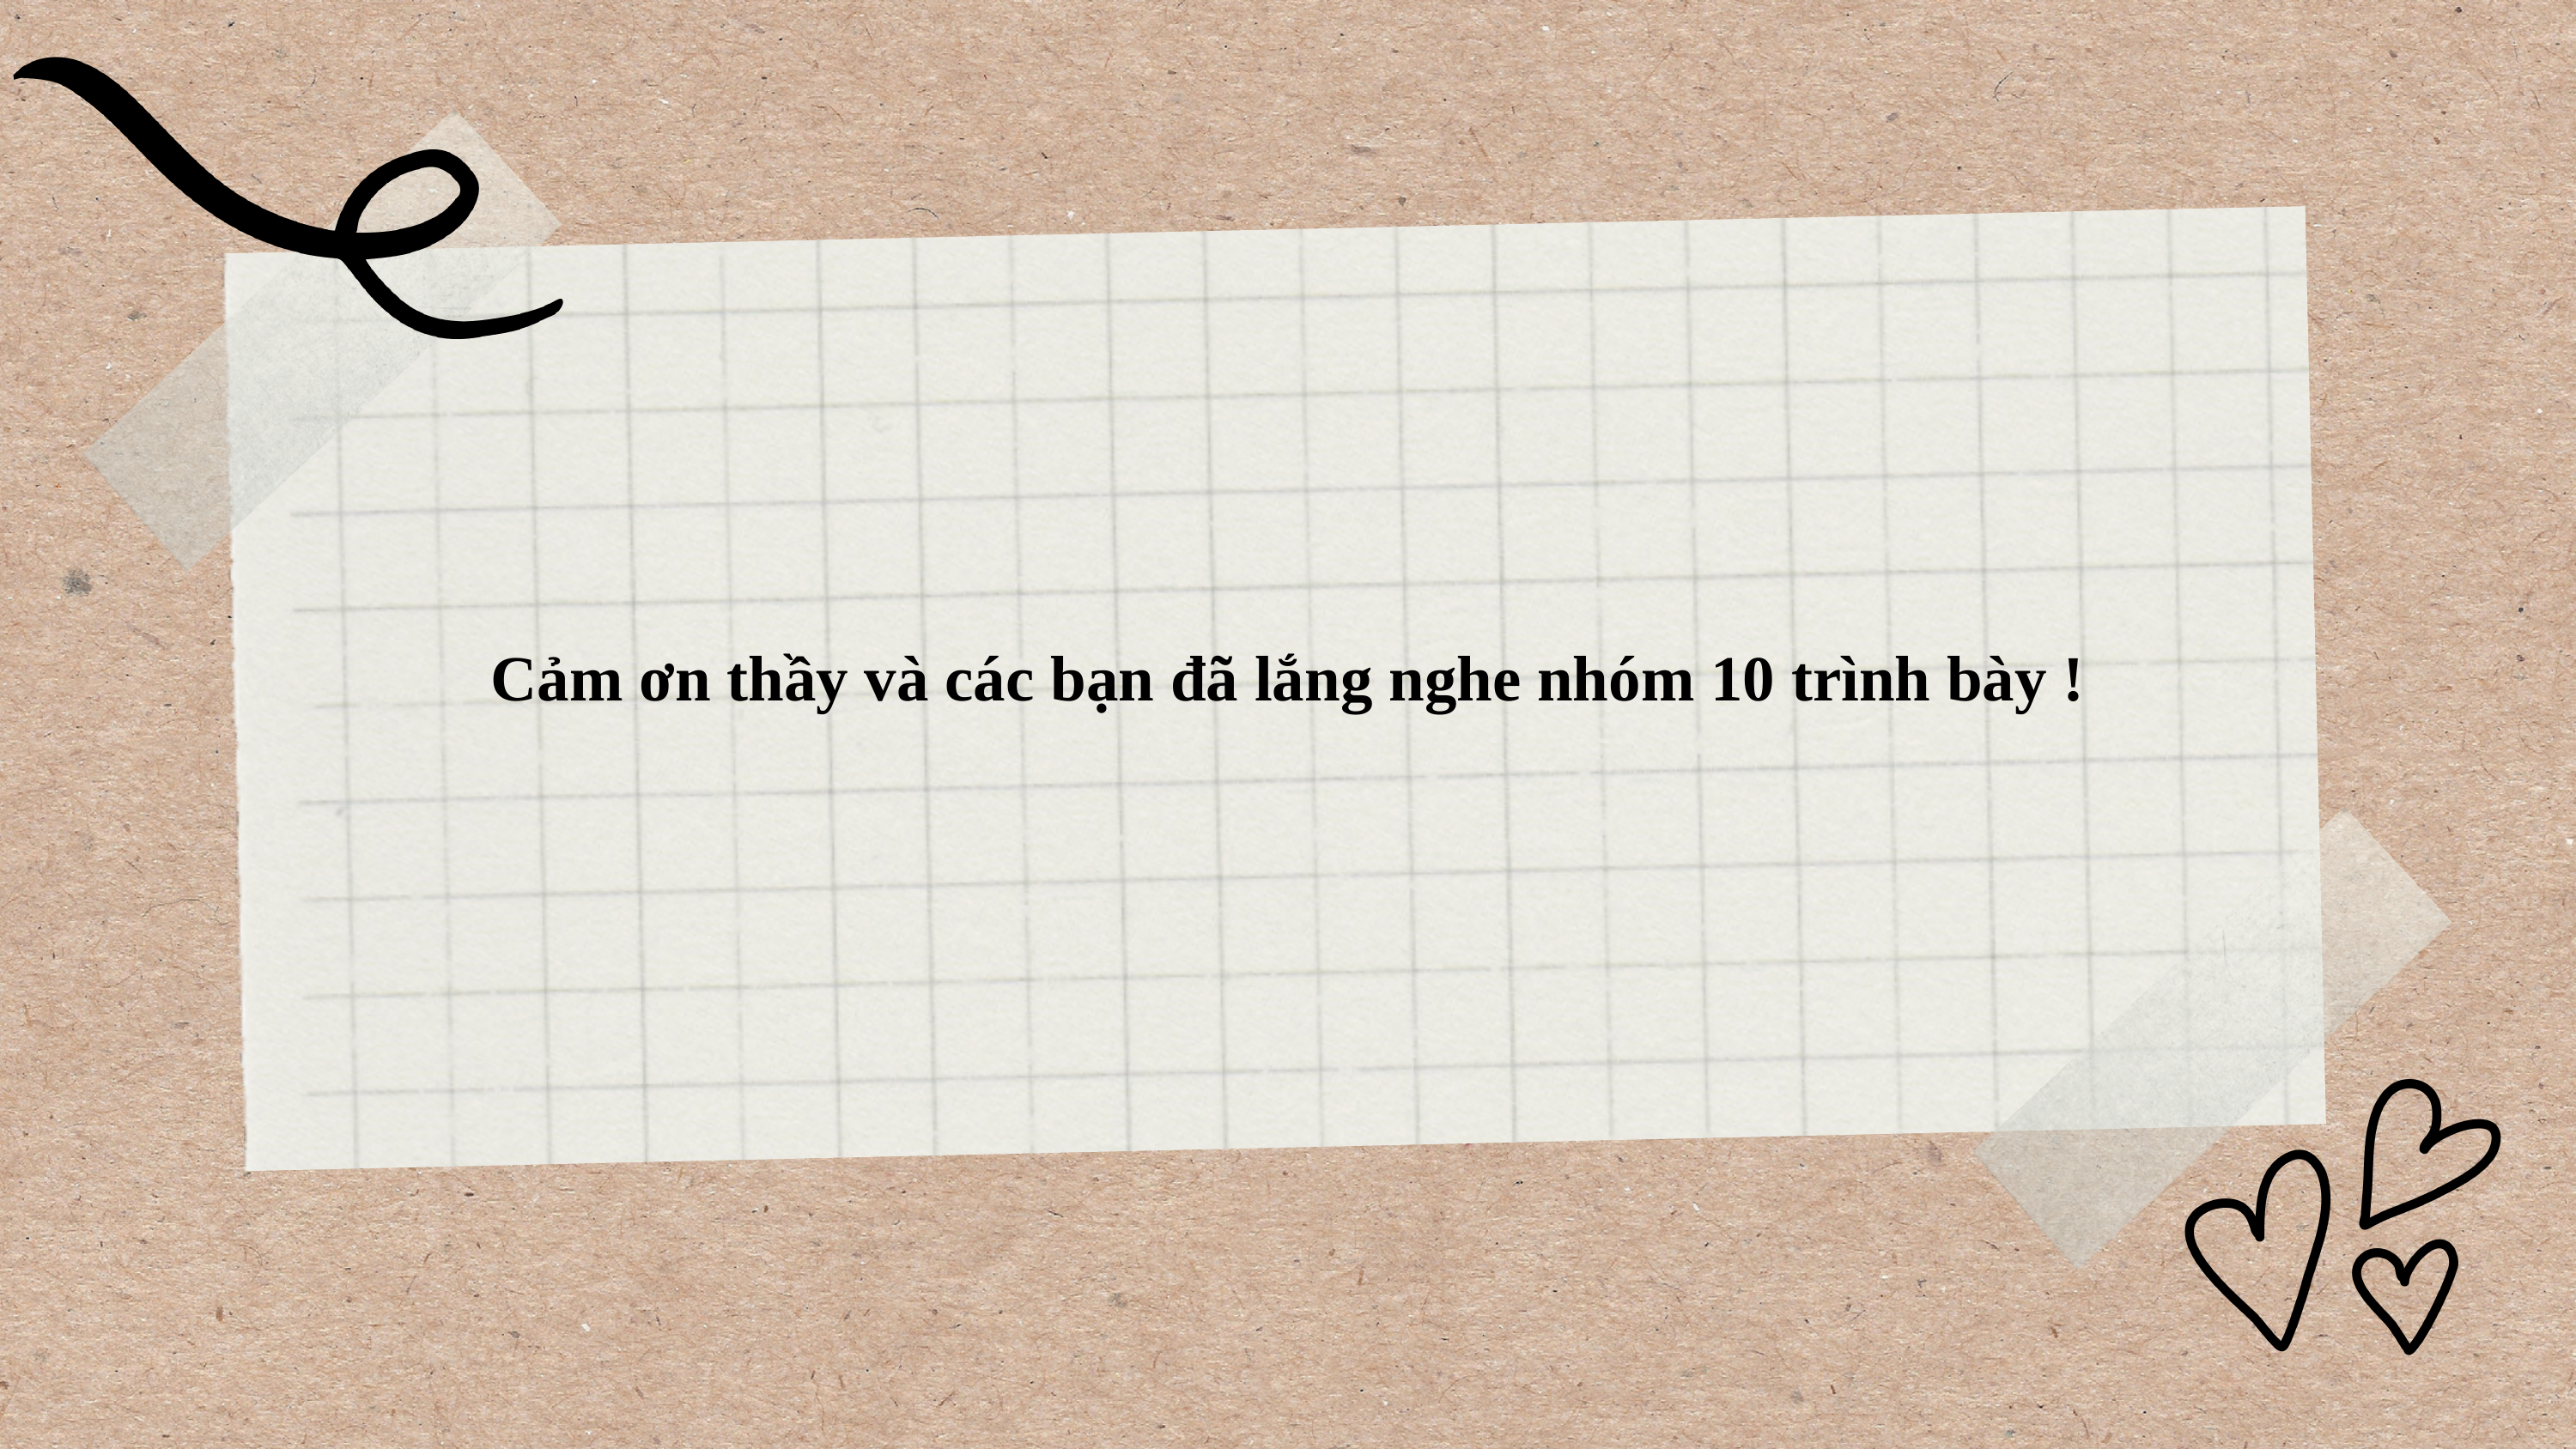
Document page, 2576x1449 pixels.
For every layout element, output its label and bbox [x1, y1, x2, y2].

text_box [79, 107, 2452, 1270]
picture [0, 0, 2576, 1449]
